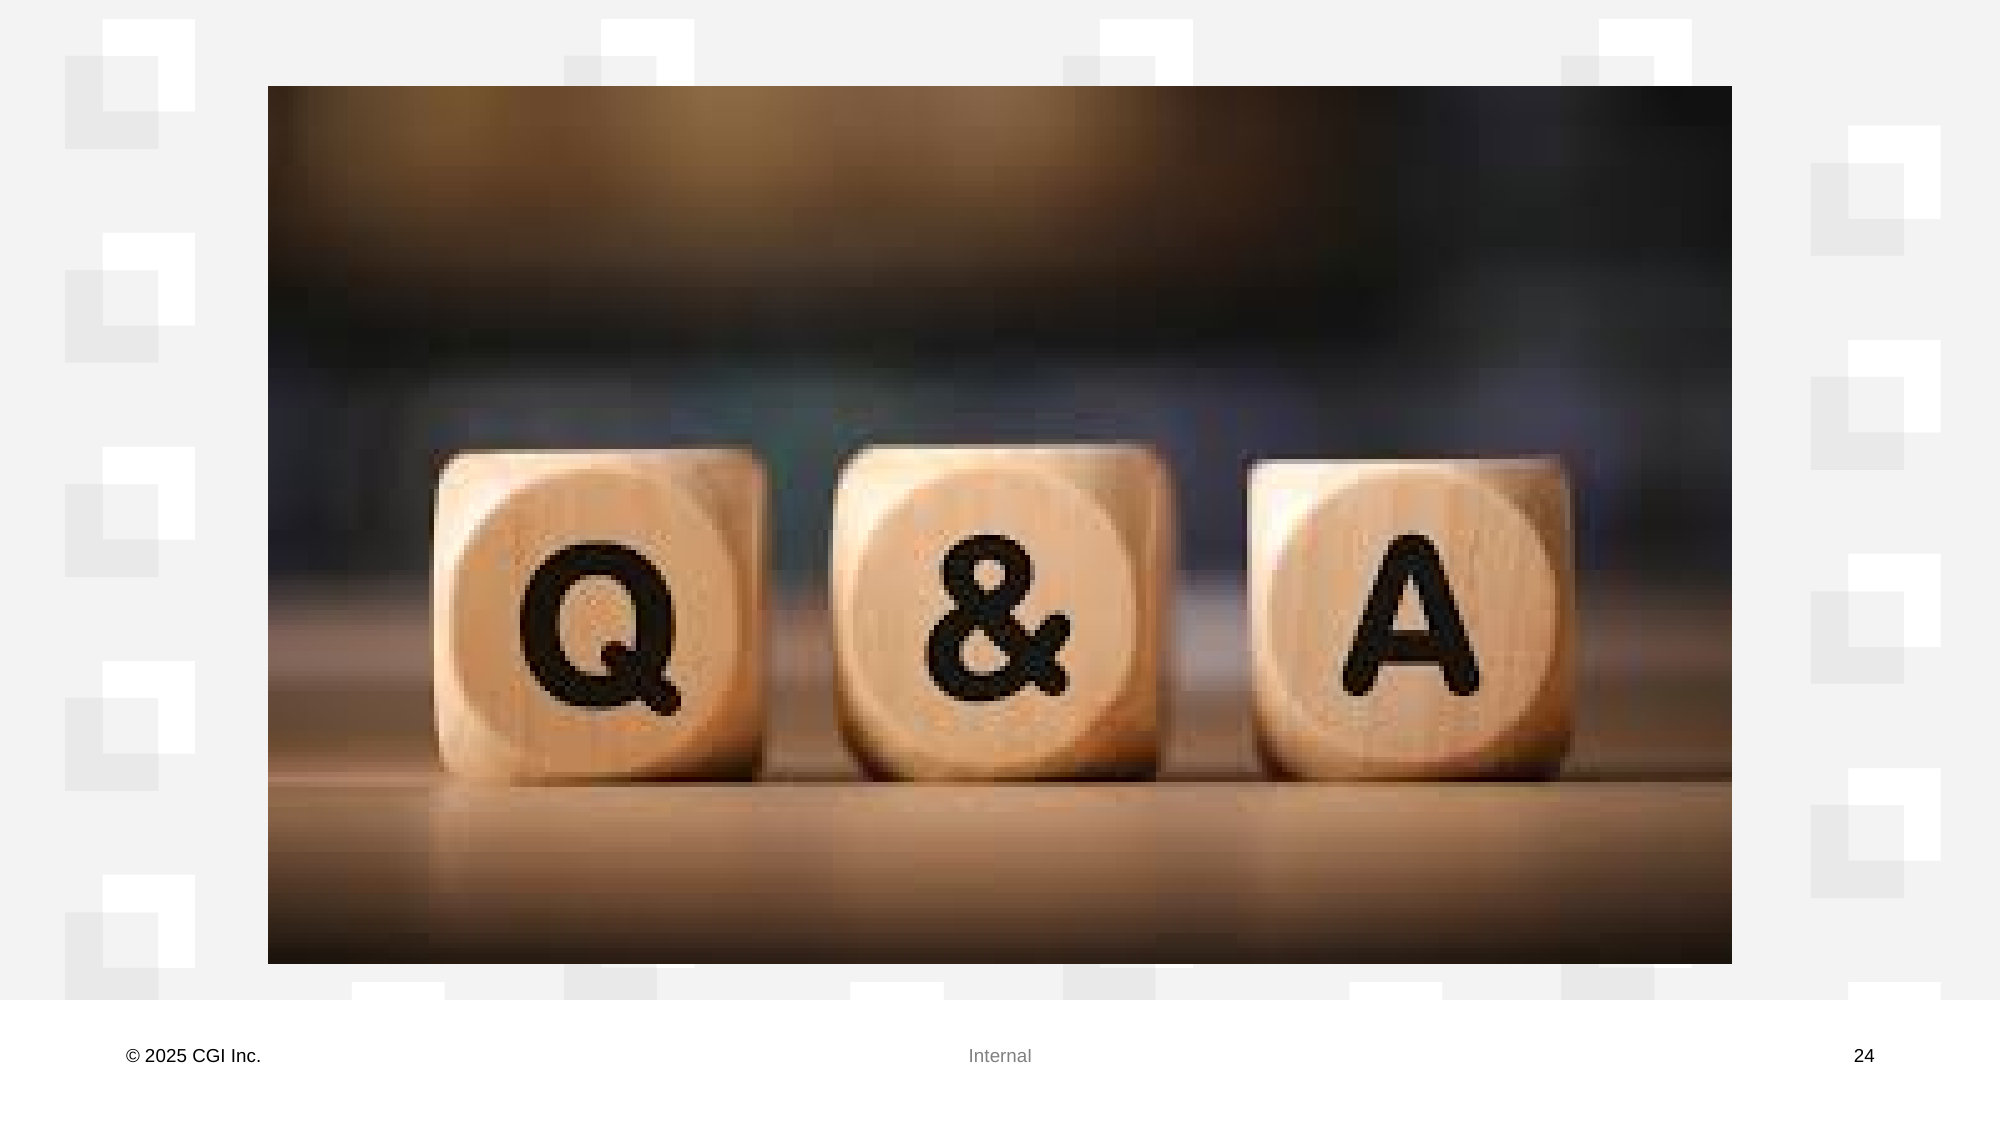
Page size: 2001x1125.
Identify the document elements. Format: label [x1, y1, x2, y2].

picture [0, 0, 2000, 1000]
